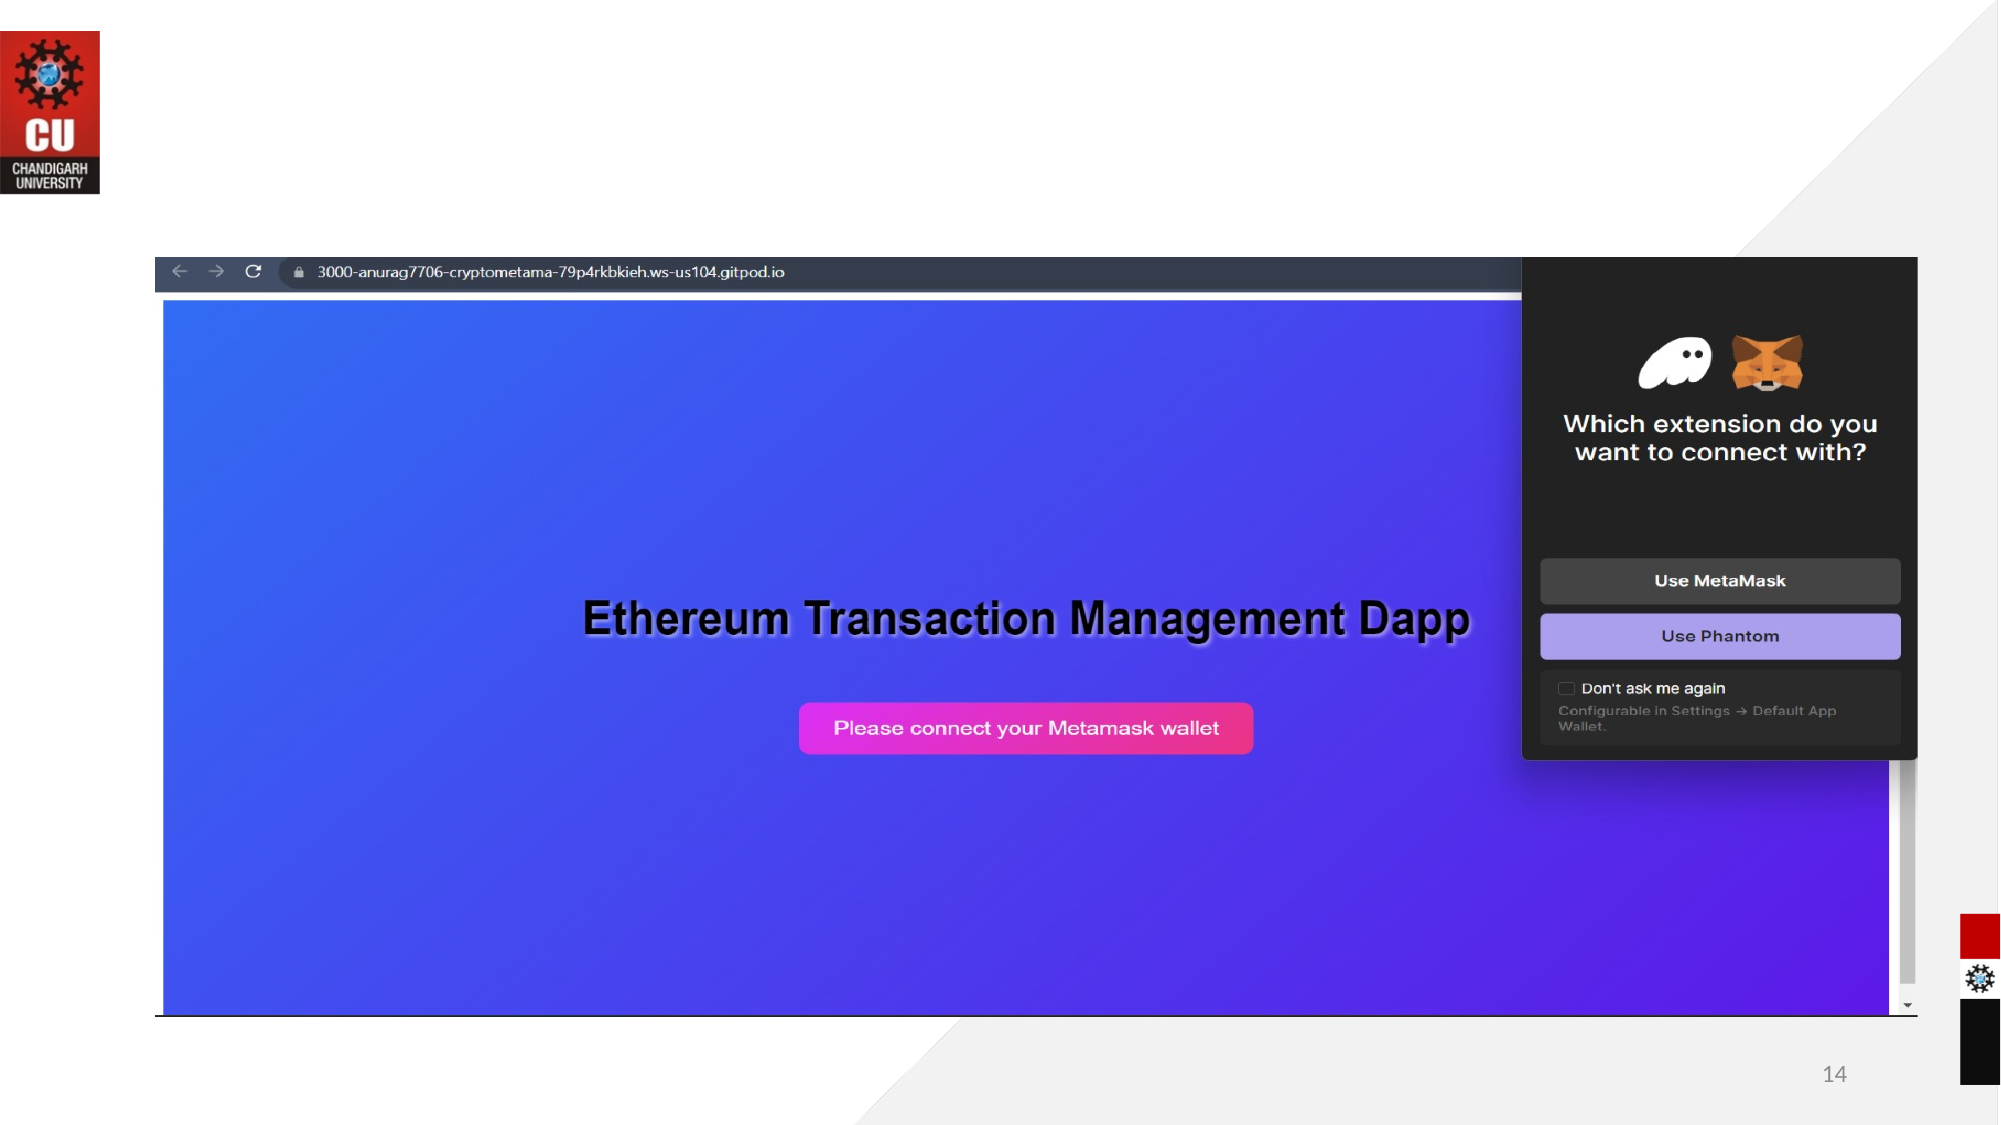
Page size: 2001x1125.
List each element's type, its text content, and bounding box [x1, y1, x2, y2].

picture [0, 0, 2001, 1125]
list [154, 257, 1918, 1017]
slide_number 14 [1412, 1042, 1863, 1103]
